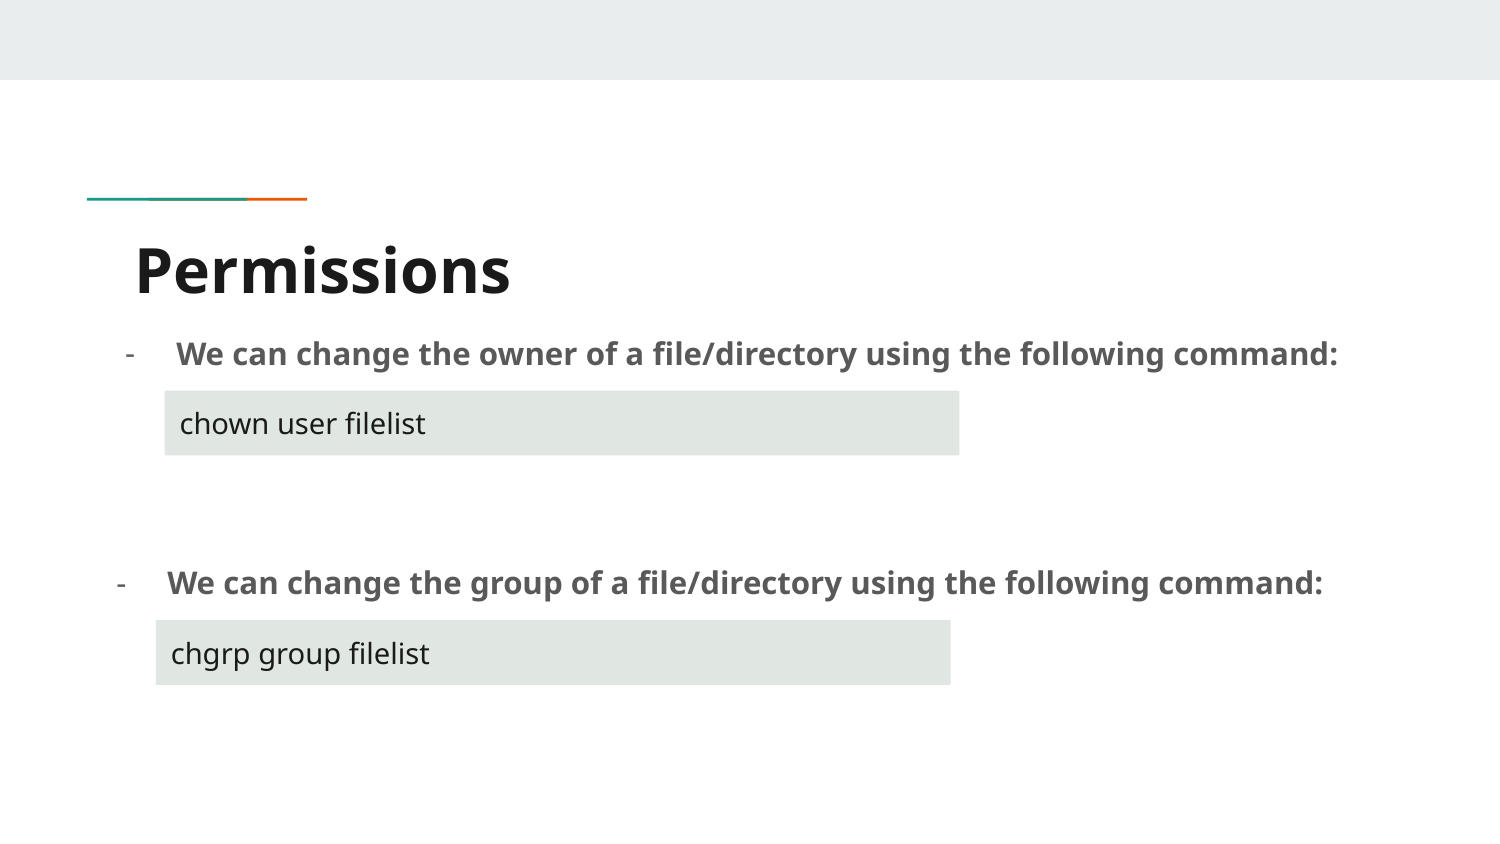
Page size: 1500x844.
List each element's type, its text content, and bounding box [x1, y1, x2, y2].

text_box We can change the owner of a file/directory using the following command: [86, 313, 1414, 387]
text_box We can change the group of a file/directory using the following command: [77, 542, 1405, 616]
text_box chown user filelist [164, 390, 960, 456]
title Permissions [119, 216, 1381, 305]
text_box chgrp group filelist [155, 620, 951, 685]
